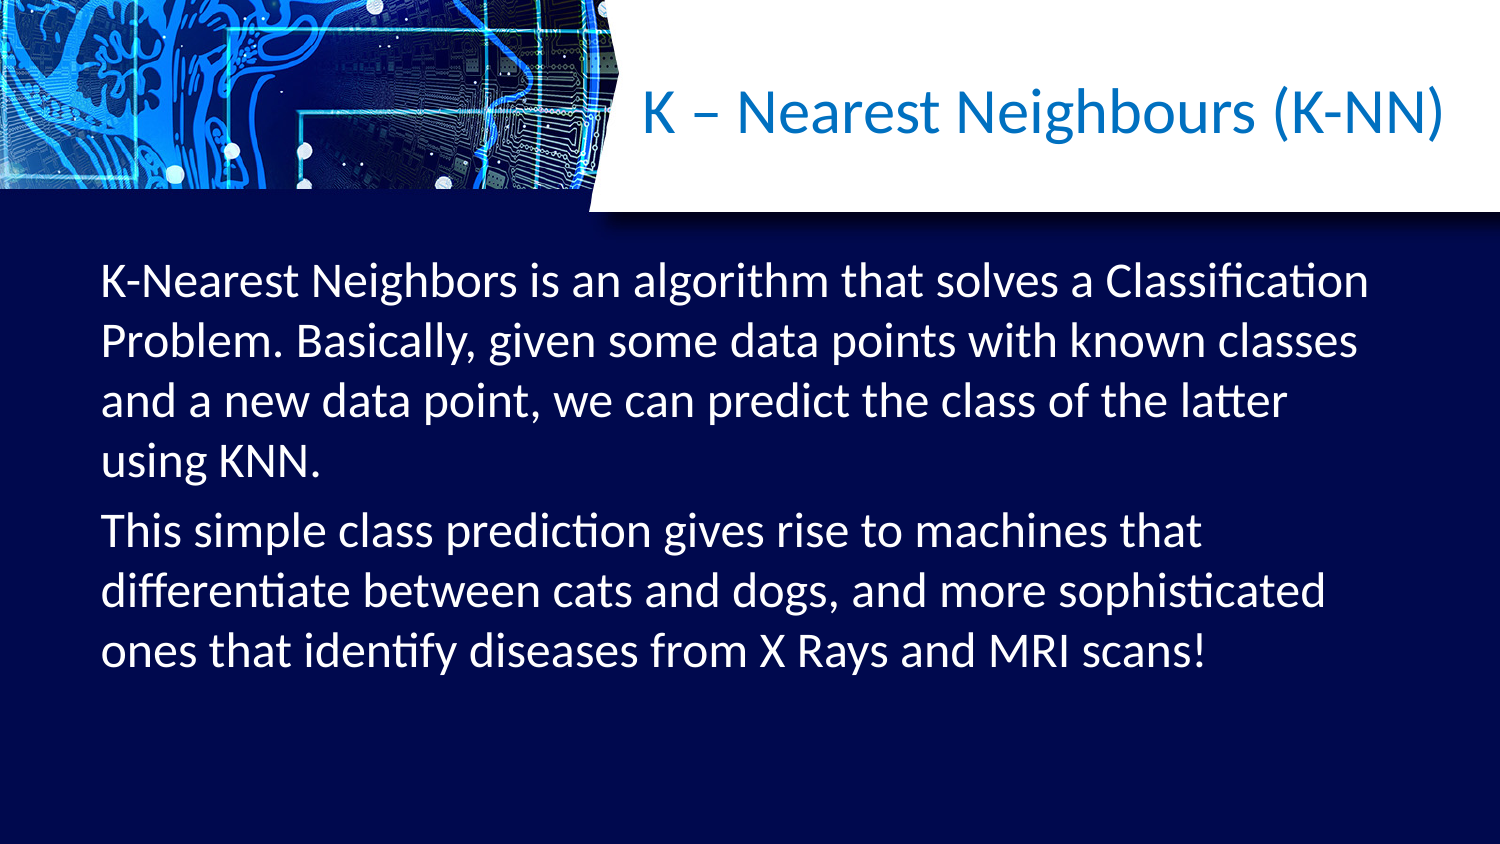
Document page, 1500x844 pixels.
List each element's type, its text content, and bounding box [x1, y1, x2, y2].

list K-Nearest Neighbors is an algorithm that solves a Classification Problem. Basically, given some data points with known classes and a new data point, we can predict the class of the latter using KNN. This simple class prediction gives rise to machines that differentiate between cats and dogs, and more sophisticated ones that identify diseases from X Rays and MRI scans! [85, 240, 1415, 723]
picture [0, 0, 1500, 844]
title K – Nearest Neighbours (K-NN) [430, 44, 1476, 171]
